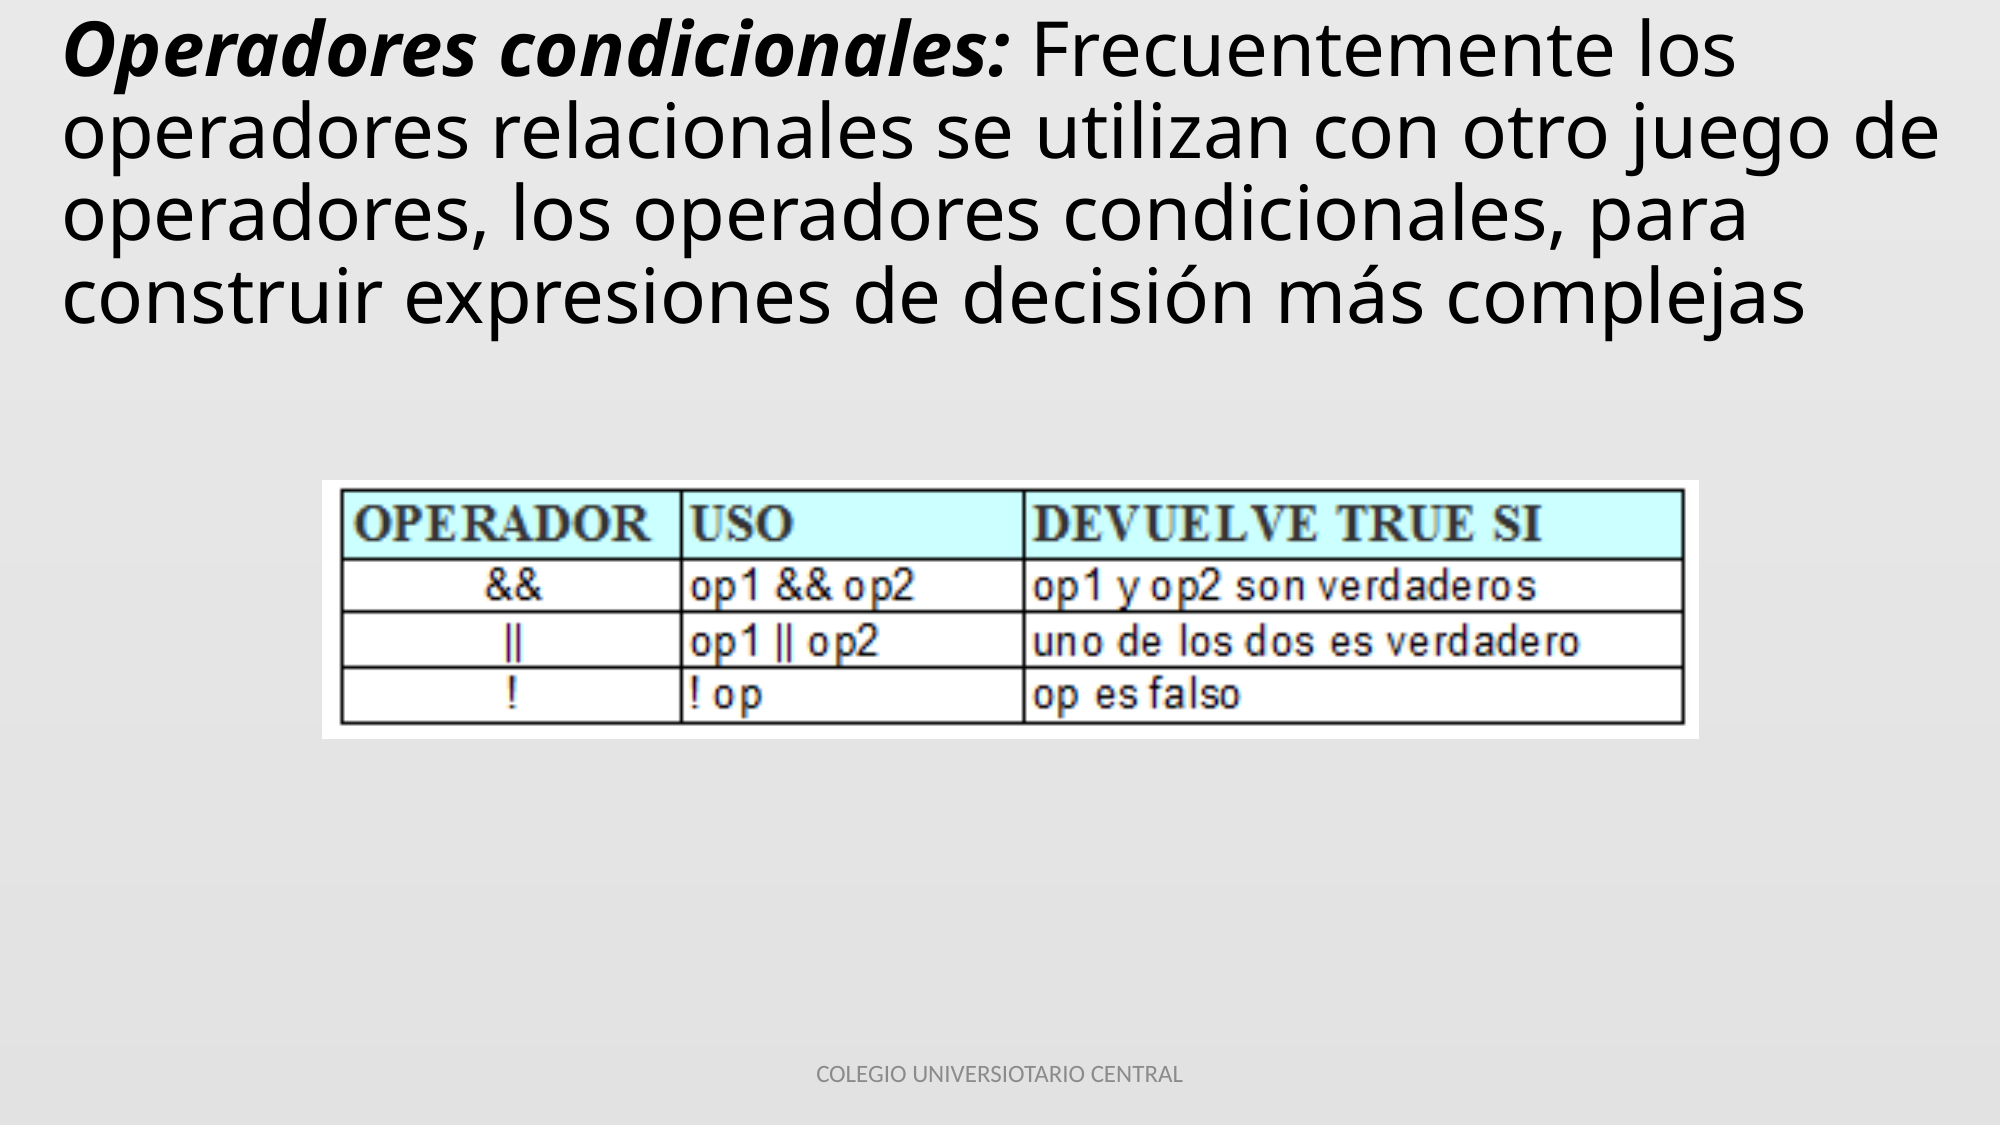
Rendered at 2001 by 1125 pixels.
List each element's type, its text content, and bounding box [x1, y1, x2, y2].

title Operadores condicionales: Frecuentemente los operadores relacionales se utilizan con otro juego de operadores, los operadores condicionales, para construir expresiones de decisión más complejas [46, 0, 1971, 351]
footer COLEGIO UNIVERSIOTARIO CENTRAL [662, 1042, 1338, 1103]
picture [322, 480, 1699, 739]
